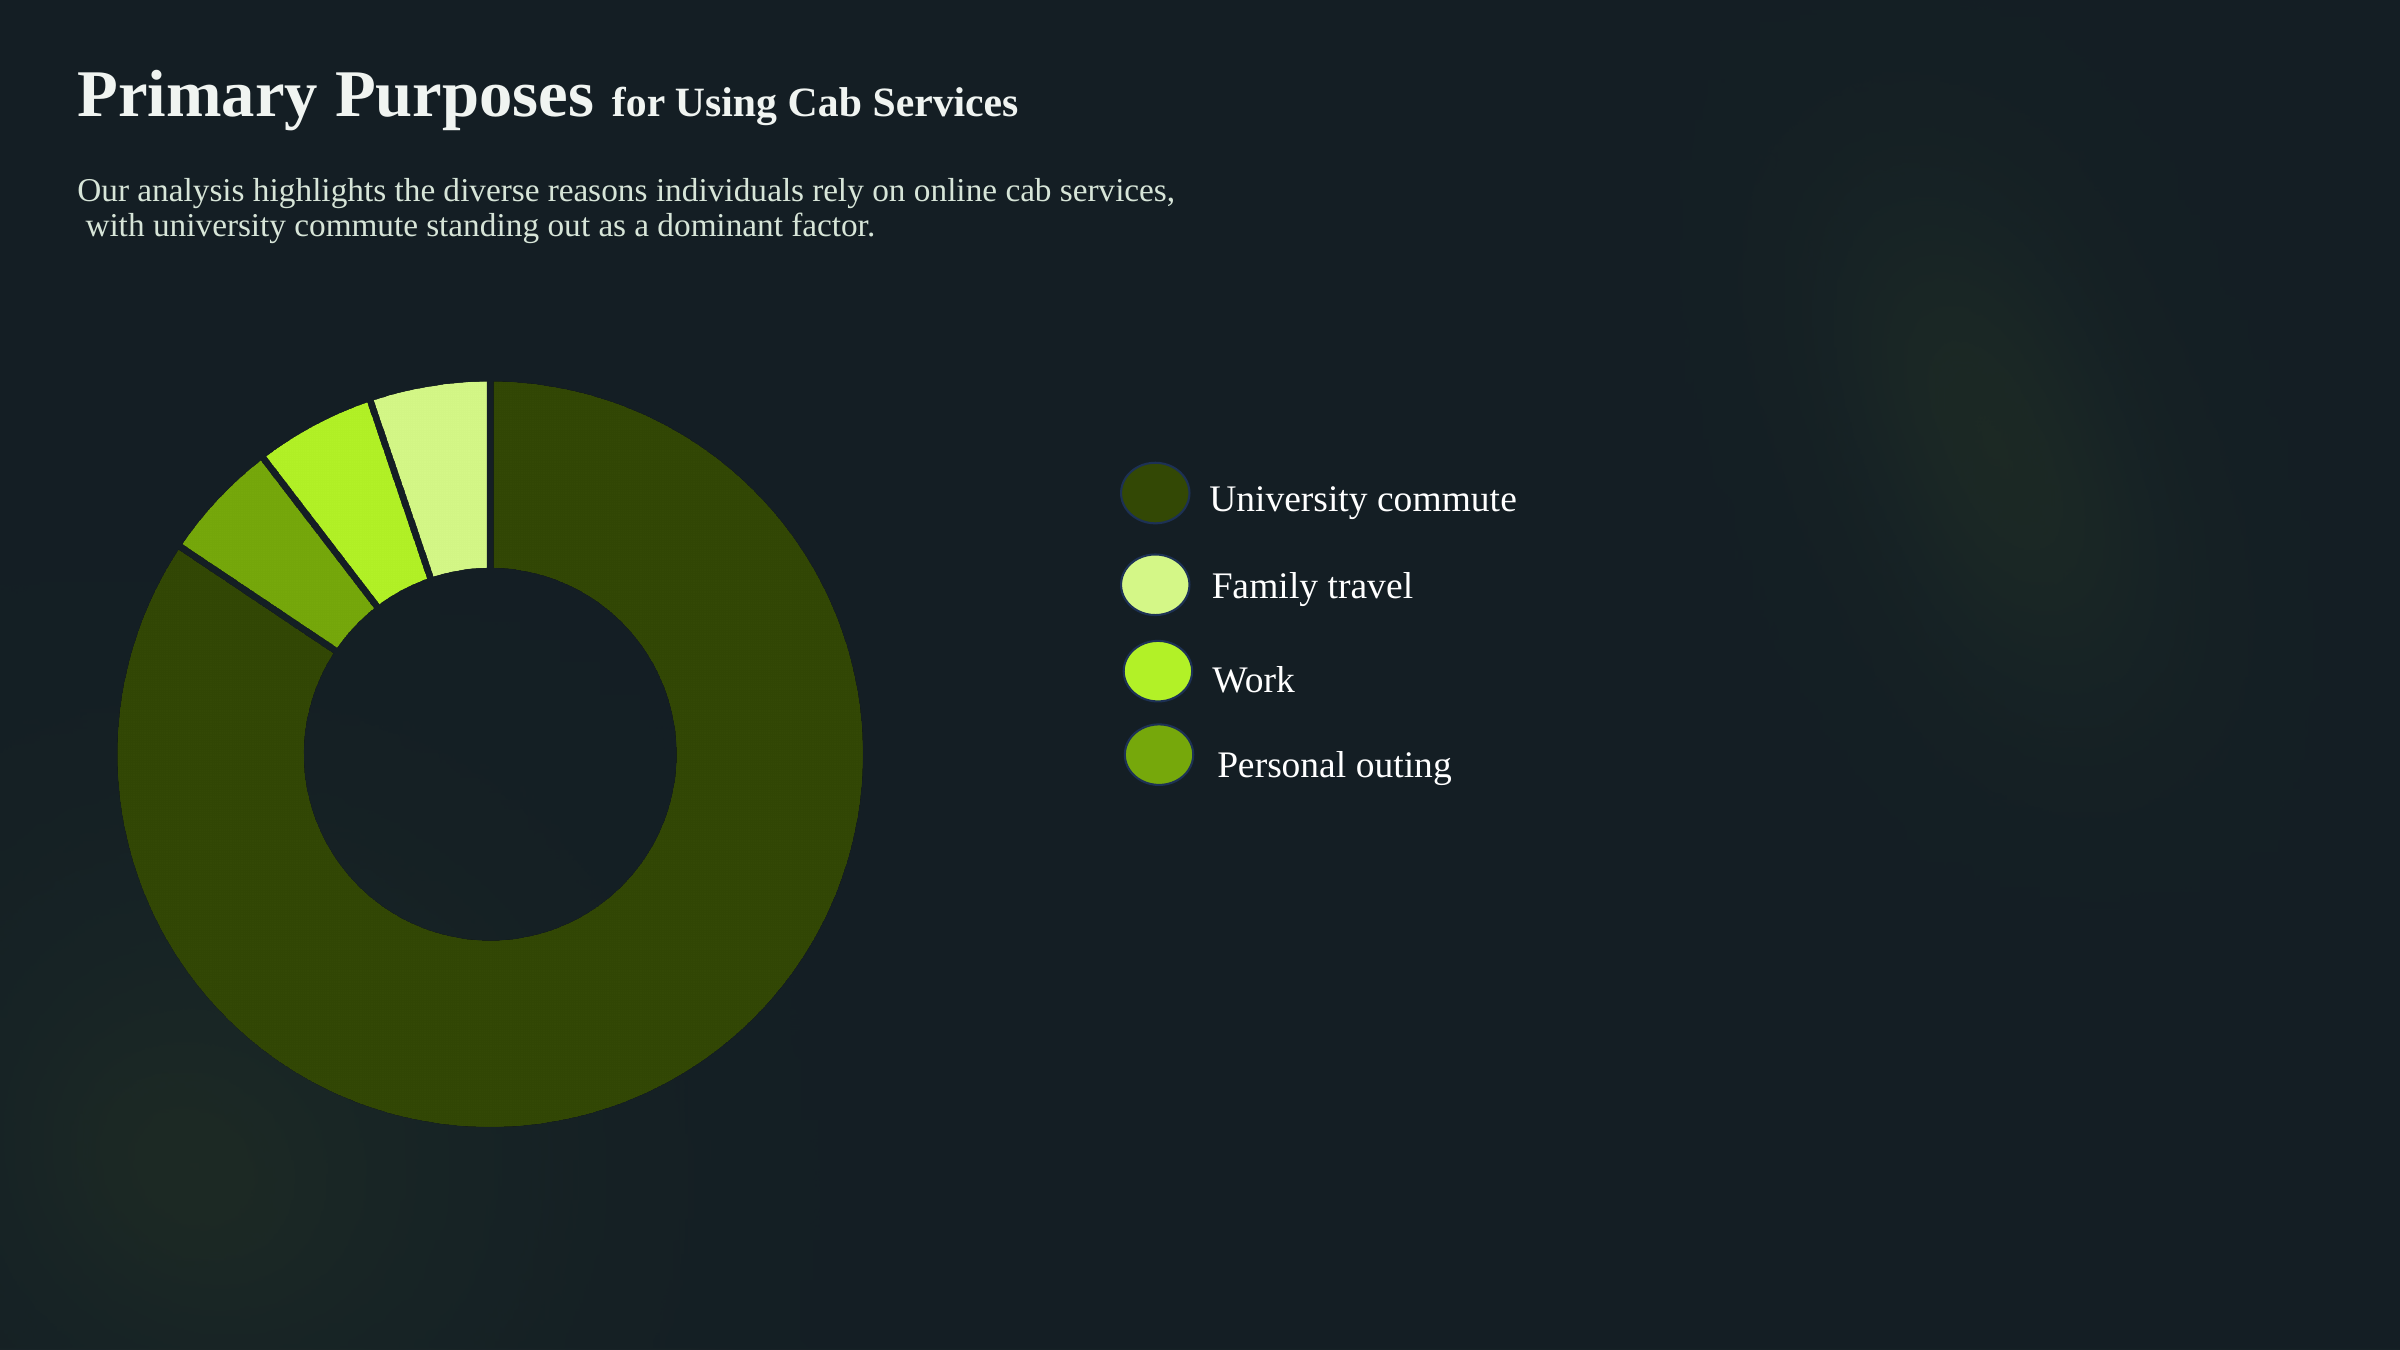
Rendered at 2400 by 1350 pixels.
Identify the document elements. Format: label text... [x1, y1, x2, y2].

text_box Primary Purposes for Using Cab Services [77, 60, 1863, 130]
text_box Our analysis highlights the diverse reasons individuals rely on online cab services, with university commute standing out as a dominant factor. [77, 174, 2323, 210]
picture [0, 353, 1222, 1155]
text_box Personal outing [1222, 732, 1468, 793]
text_box Family travel [1222, 553, 1429, 614]
text_box Work [1222, 647, 1310, 708]
text_box University commute [1222, 466, 1533, 527]
